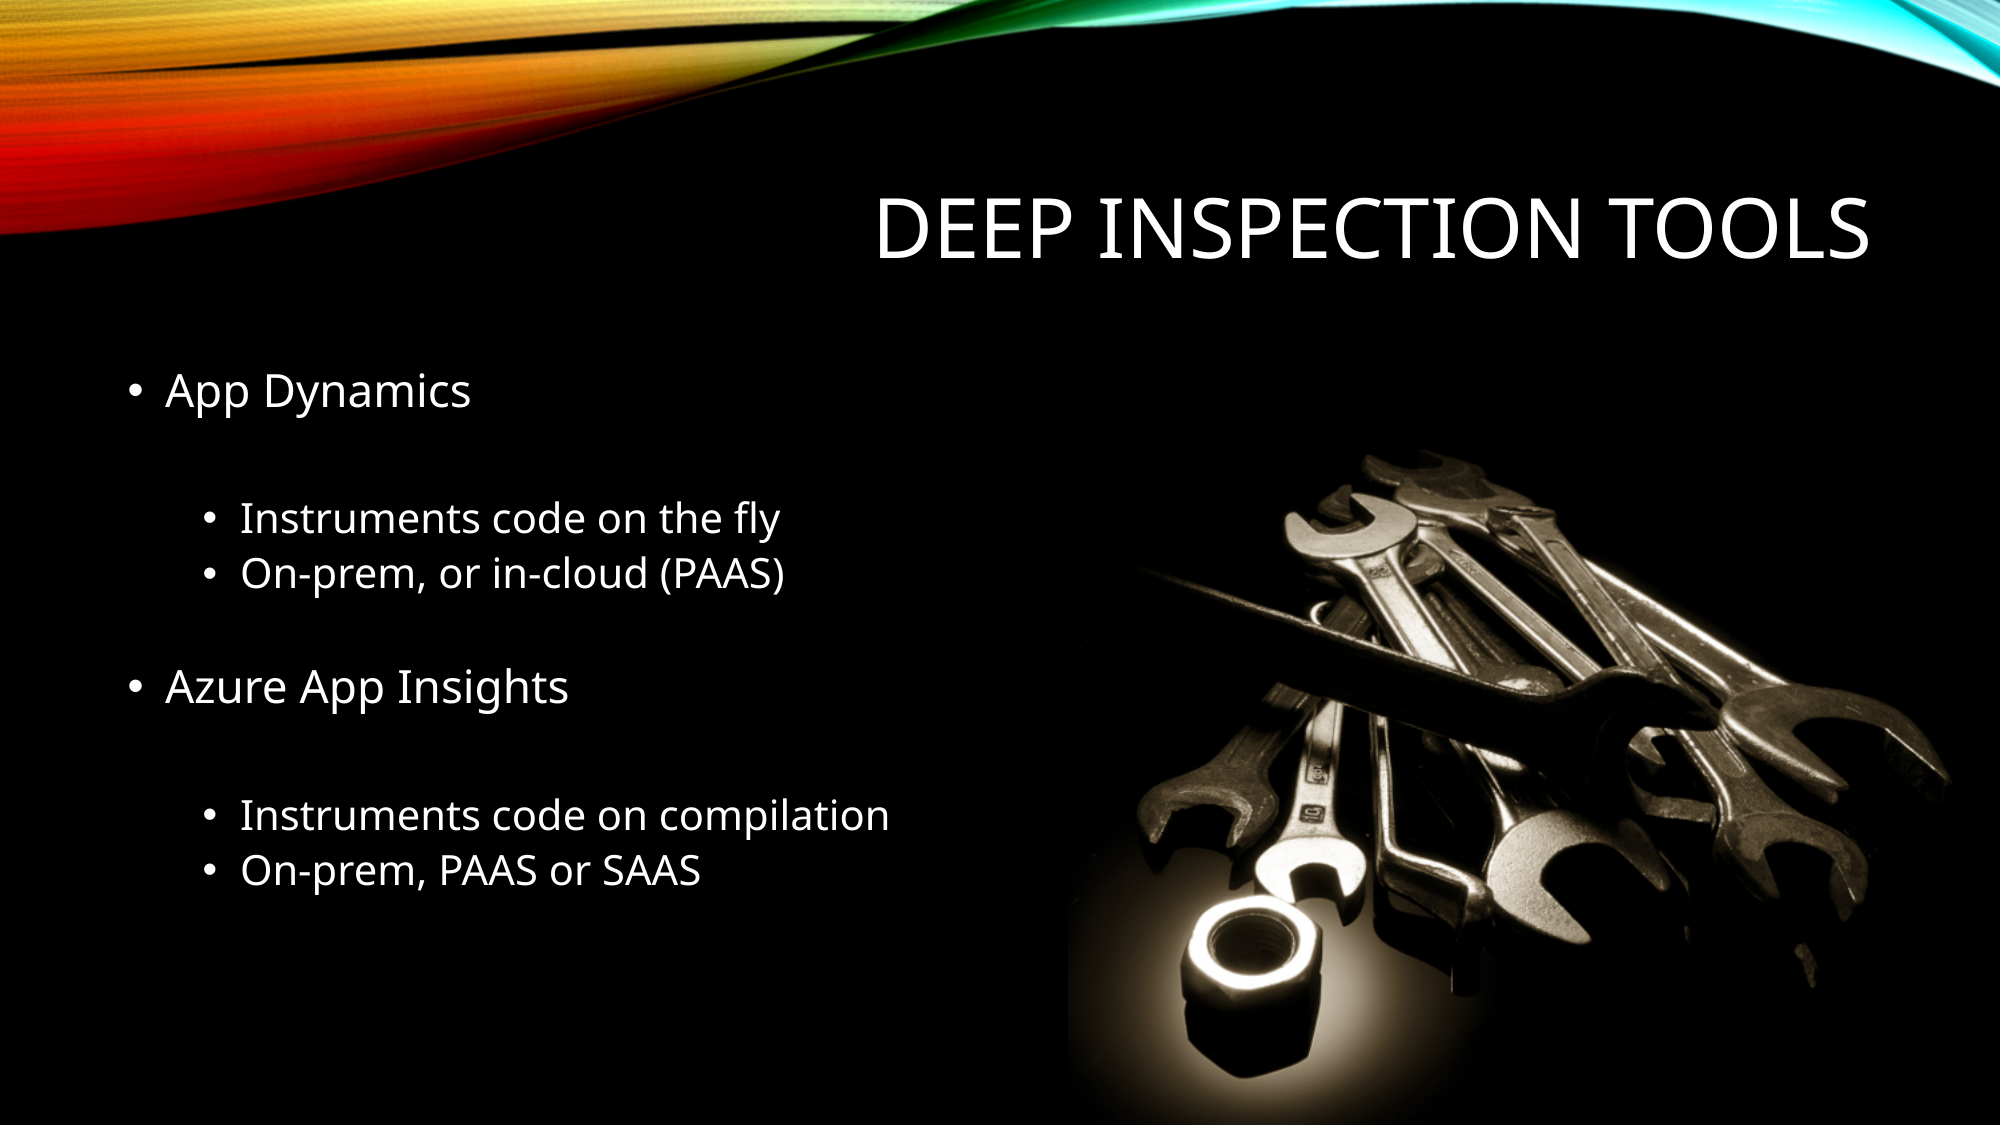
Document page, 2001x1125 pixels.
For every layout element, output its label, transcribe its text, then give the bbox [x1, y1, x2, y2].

picture [0, 0, 2000, 237]
title Deep inspection Tools [474, 125, 1888, 338]
picture [1067, 326, 2000, 1125]
list App Dynamics Instruments code on the fly On-prem, or in-cloud (PAAS) Azure App Insights Instruments code on compilation On-prem, PAAS or SAAS [112, 360, 1067, 1021]
